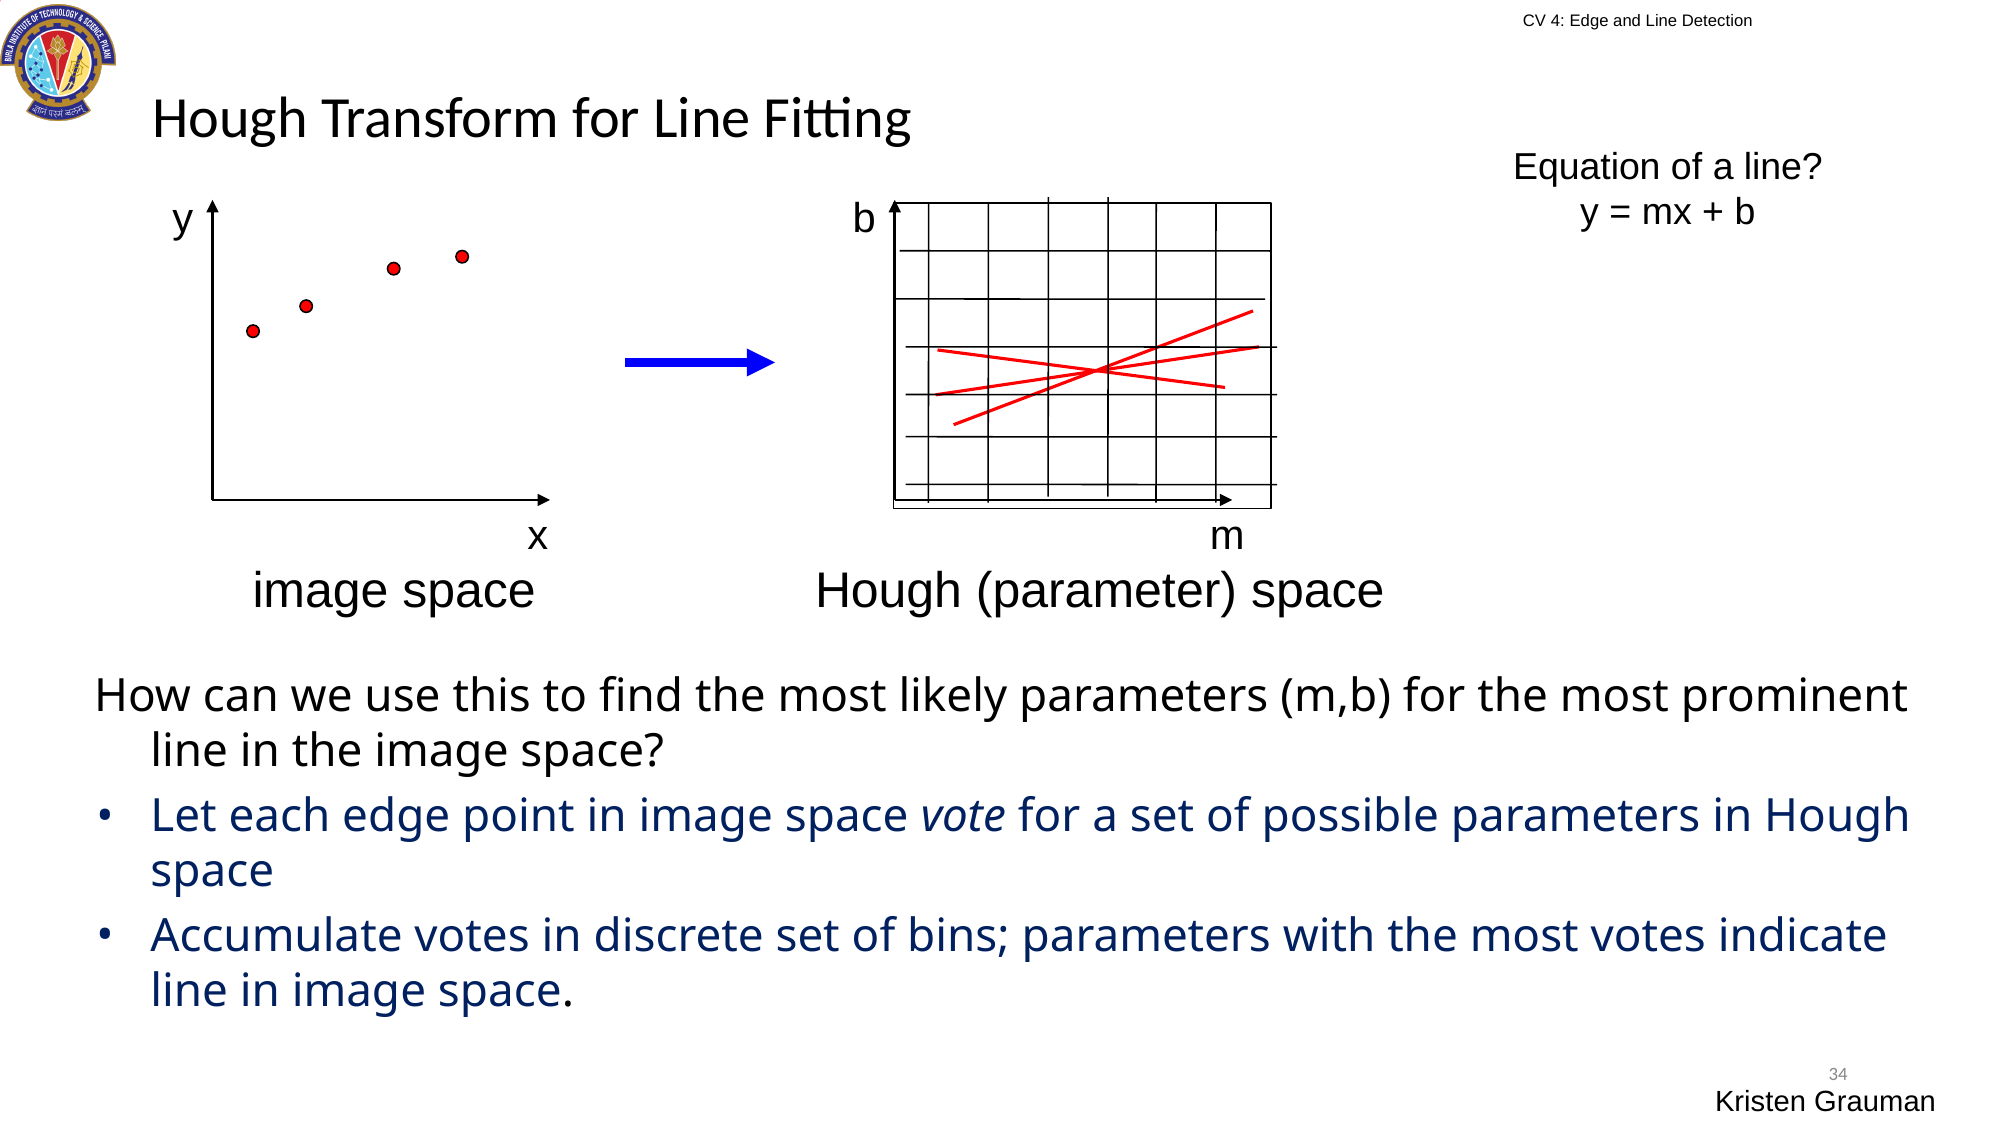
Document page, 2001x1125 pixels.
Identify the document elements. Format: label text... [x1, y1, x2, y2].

slide_number 34 [1412, 1042, 1863, 1103]
text_box image space [237, 549, 552, 625]
text_box b [837, 182, 891, 248]
text_box y [157, 182, 209, 248]
text_box [455, 250, 469, 263]
text_box m [1194, 517, 1260, 549]
title Hough Transform for Line Fitting [137, 34, 1811, 203]
text_box [387, 262, 400, 275]
text_box Kristen Grauman [1699, 1074, 2000, 1125]
text_box Equation of a line? y = mx + b [1461, 134, 1875, 240]
text_box Hough (parameter) space [799, 549, 1407, 625]
text_box [299, 299, 313, 313]
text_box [893, 196, 1278, 509]
text_box How can we use this to find the most likely parameters (m,b) for the most prominent line in the image space? Let each edge point in image space vote for a set of possible parameters in Hough space Accumulate votes in discrete set of bins; parameters with the most votes indicate line in image space. [79, 658, 1977, 971]
picture [0, 4, 116, 121]
text_box [246, 324, 260, 338]
text_box x [512, 500, 564, 565]
